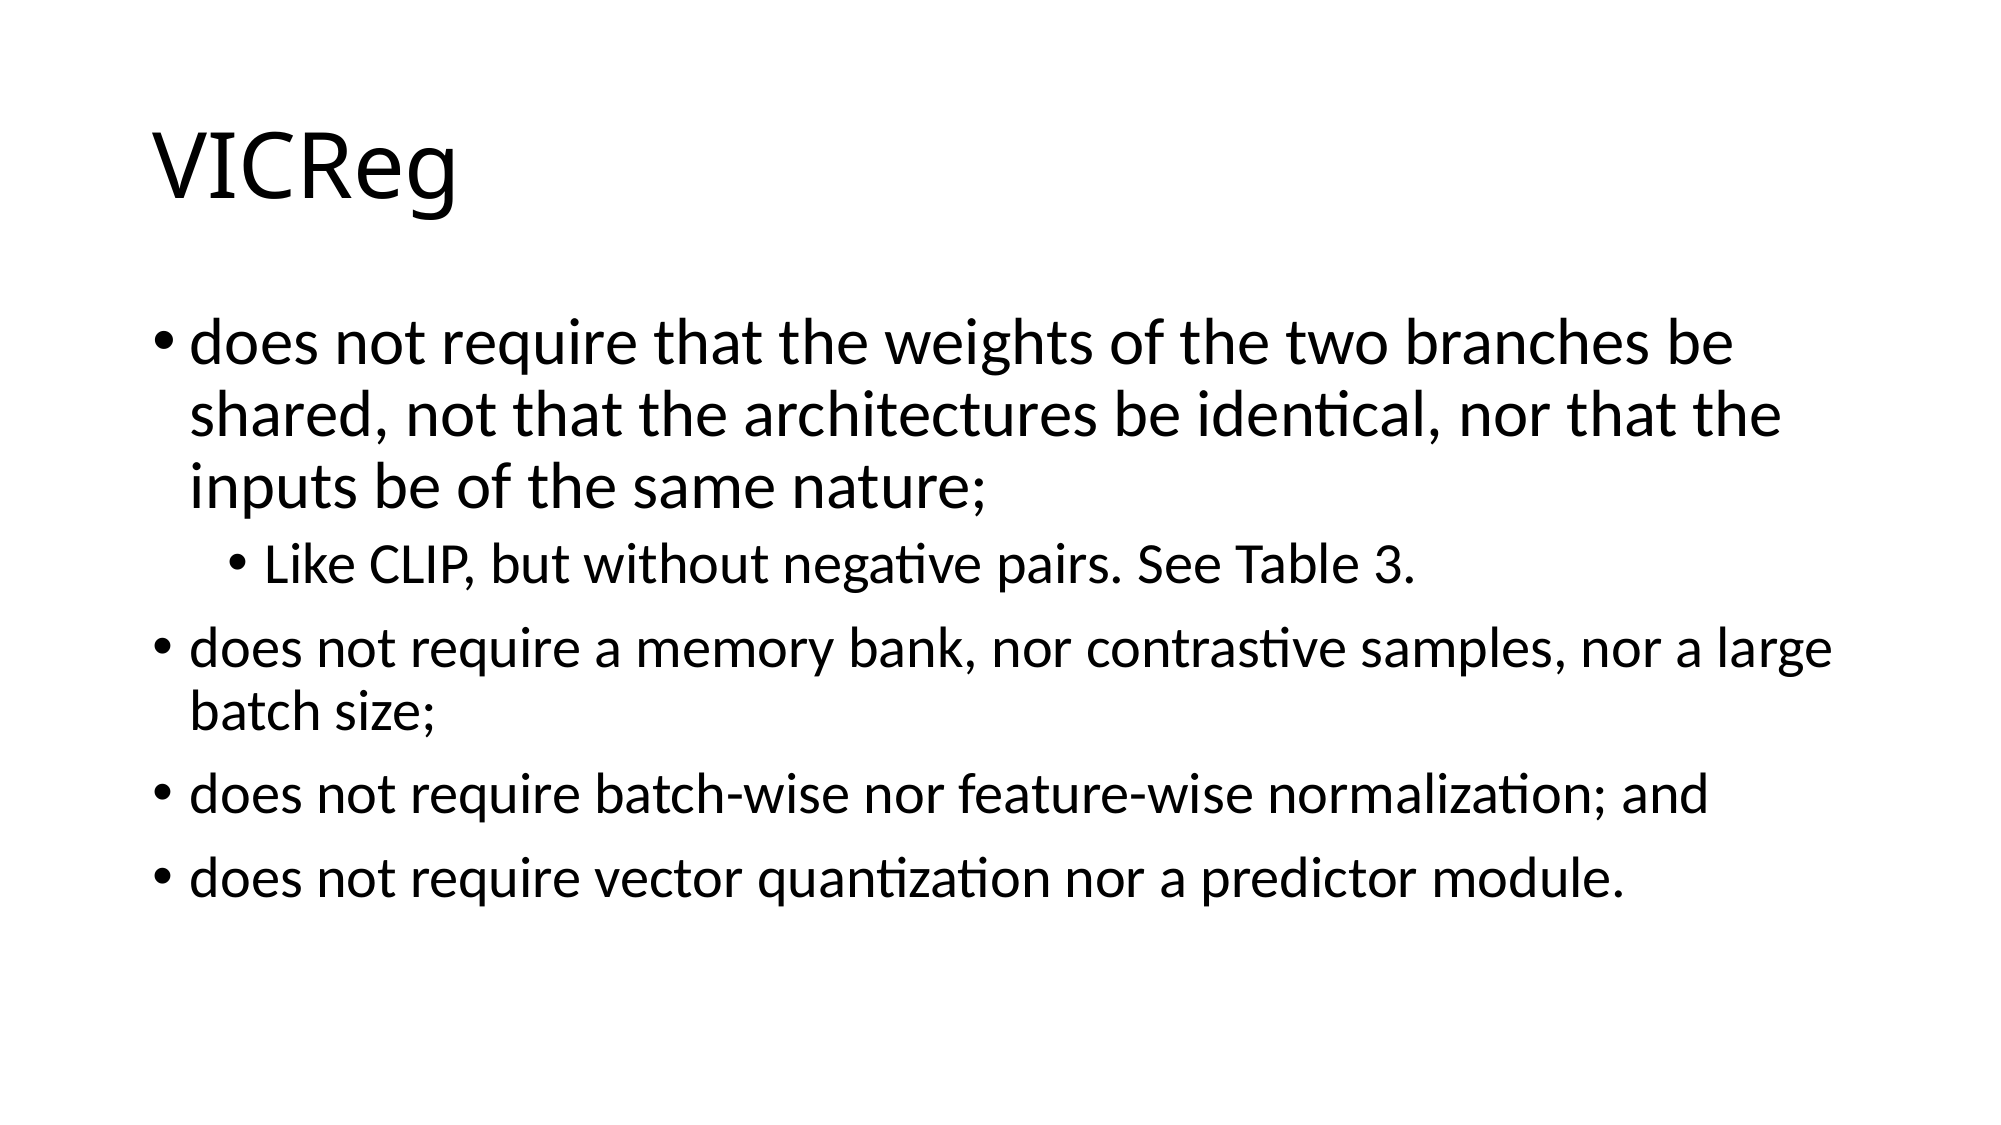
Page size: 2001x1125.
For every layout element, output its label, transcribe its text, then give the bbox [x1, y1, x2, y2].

title VICReg [137, 59, 1863, 278]
list does not require that the weights of the two branches be shared, not that the architectures be identical, nor that the inputs be of the same nature; Like CLIP, but without negative pairs. See Table 3. does not require a memory bank, nor contrastive samples, nor a large batch size; does not require batch-wise nor feature-wise normalization; and does not require vector quantization nor a predictor module. [137, 299, 1863, 1014]
